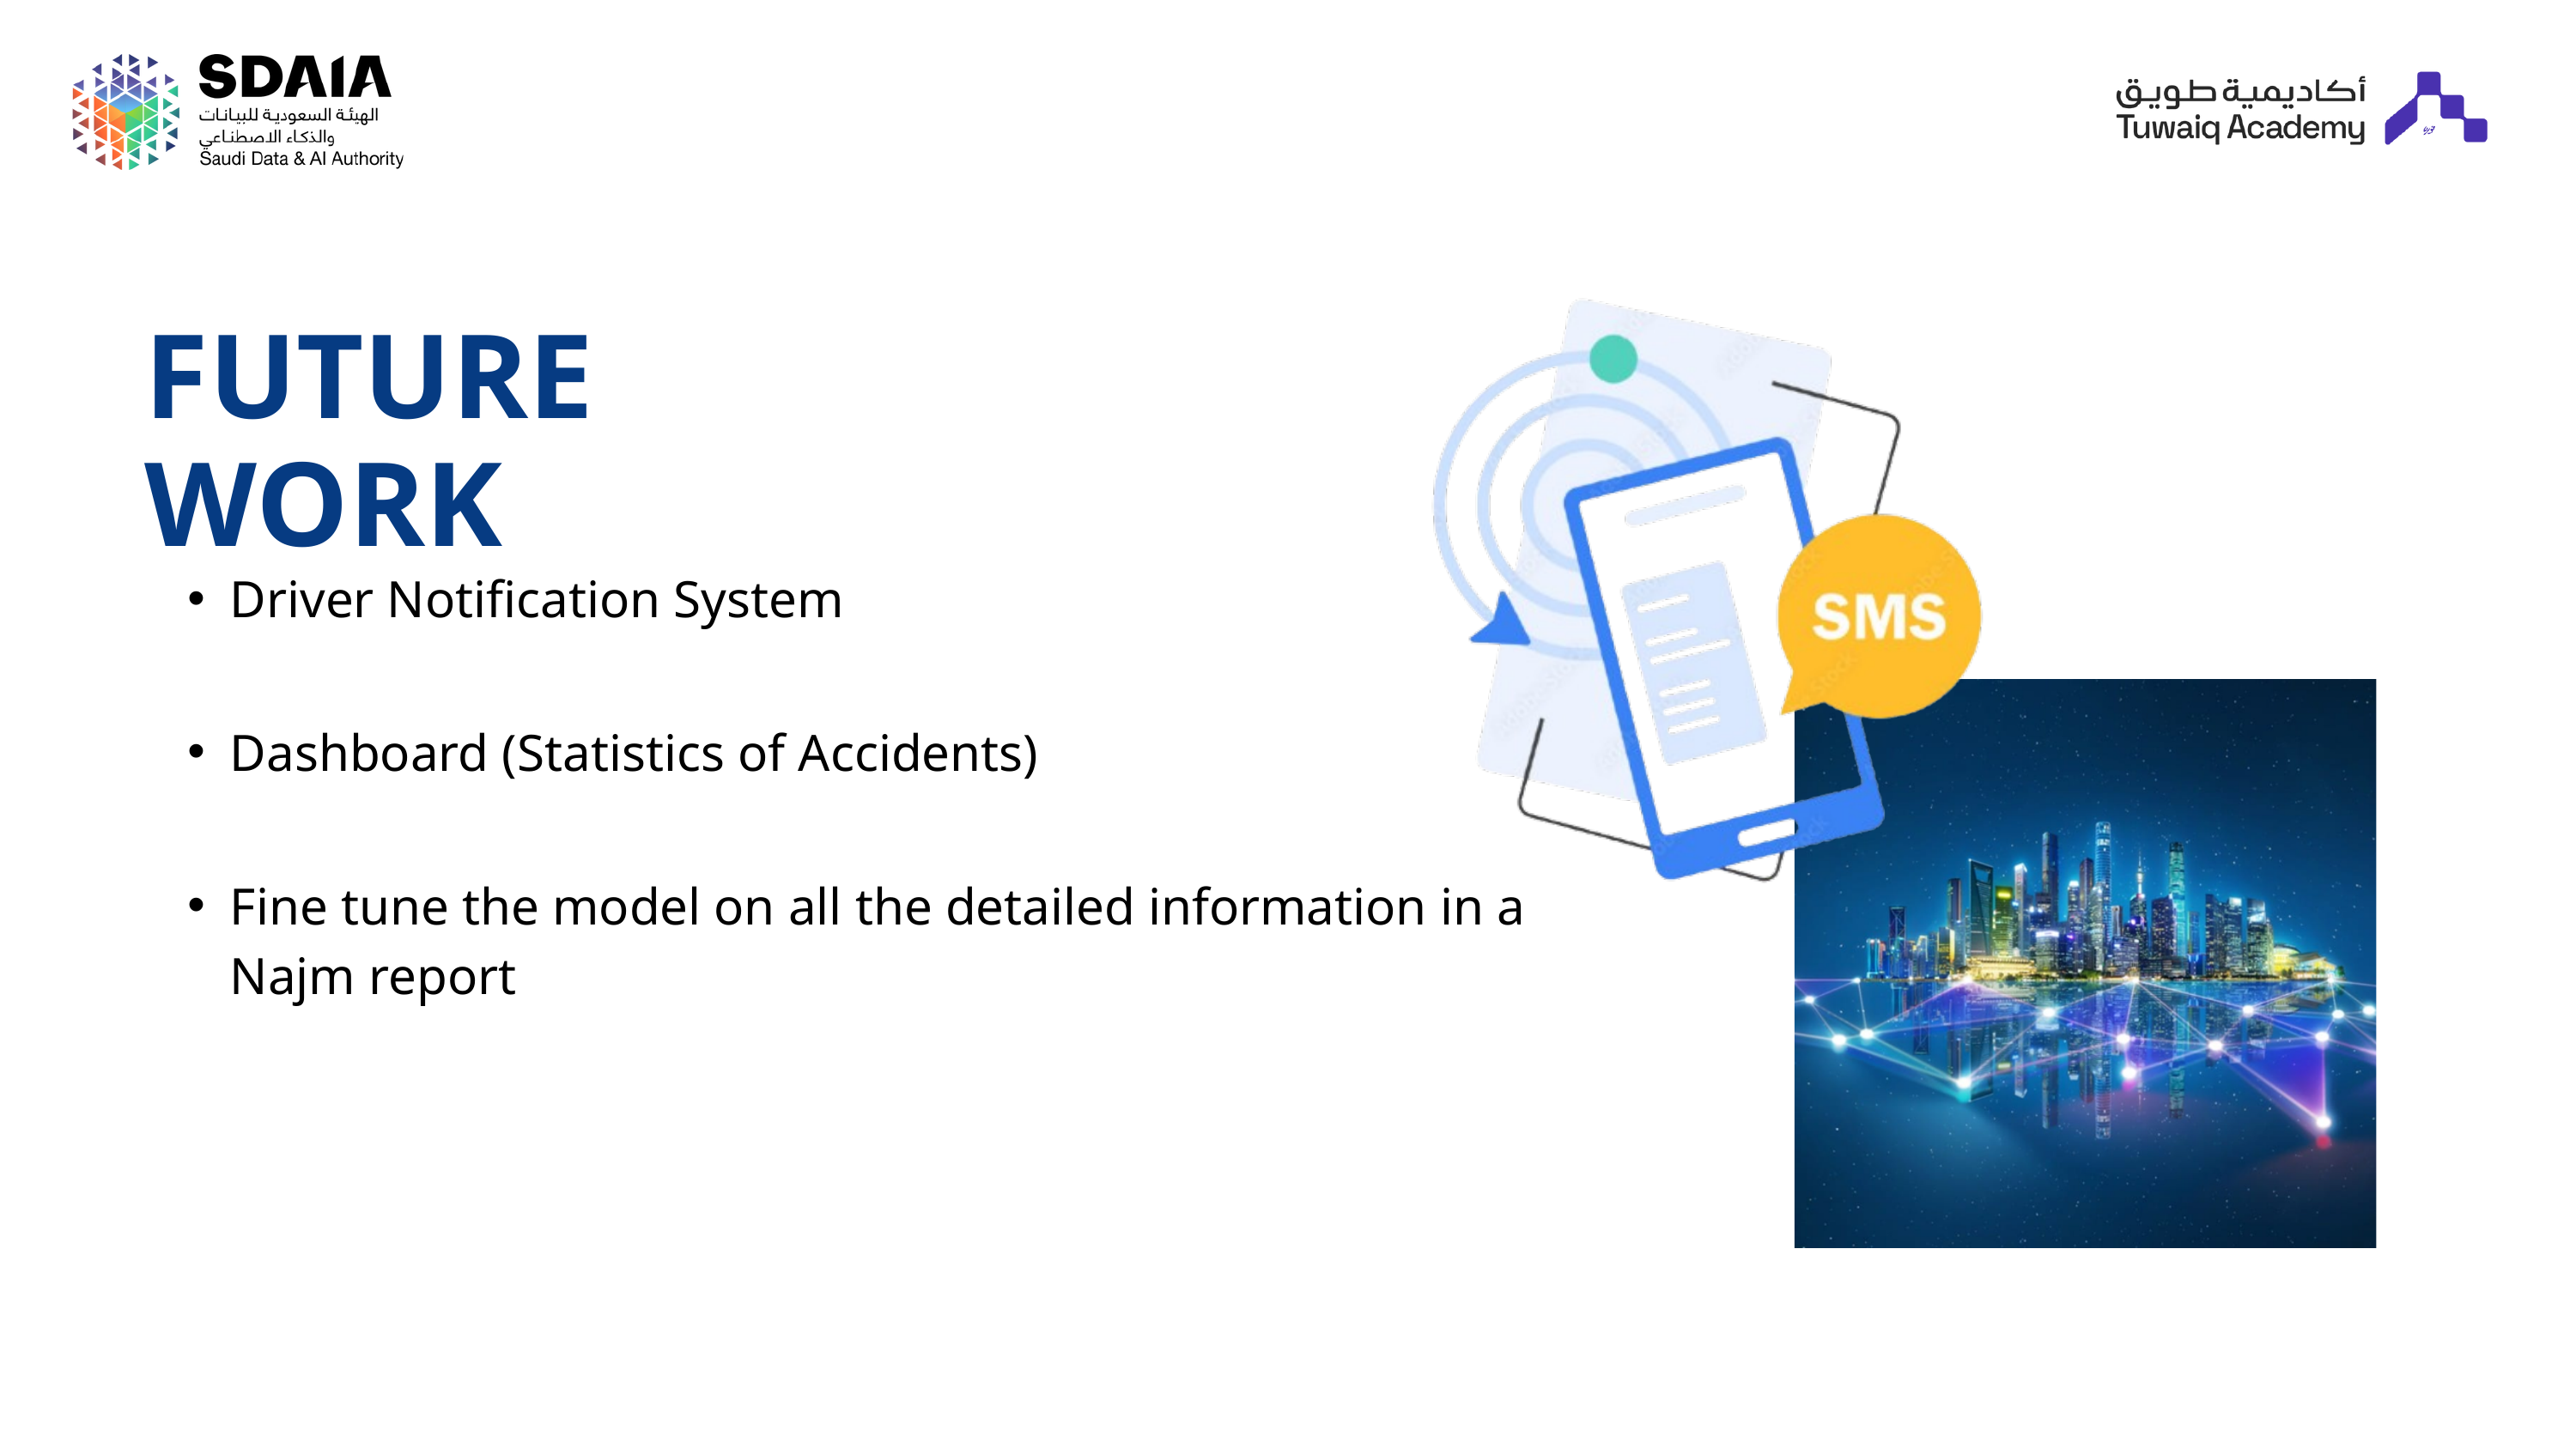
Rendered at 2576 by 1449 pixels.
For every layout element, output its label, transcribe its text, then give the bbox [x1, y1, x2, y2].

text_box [1309, 272, 2113, 908]
text_box Dashboard (Statistics of Accidents) [144, 711, 1190, 781]
text_box [2098, 54, 2500, 170]
text_box Fine tune the model on all the detailed information in a Najm report [144, 864, 1557, 1005]
text_box [72, 54, 404, 170]
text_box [1794, 679, 2377, 1248]
text_box Driver Notification System [144, 557, 1241, 628]
text_box FUTURE WORK [144, 313, 862, 557]
